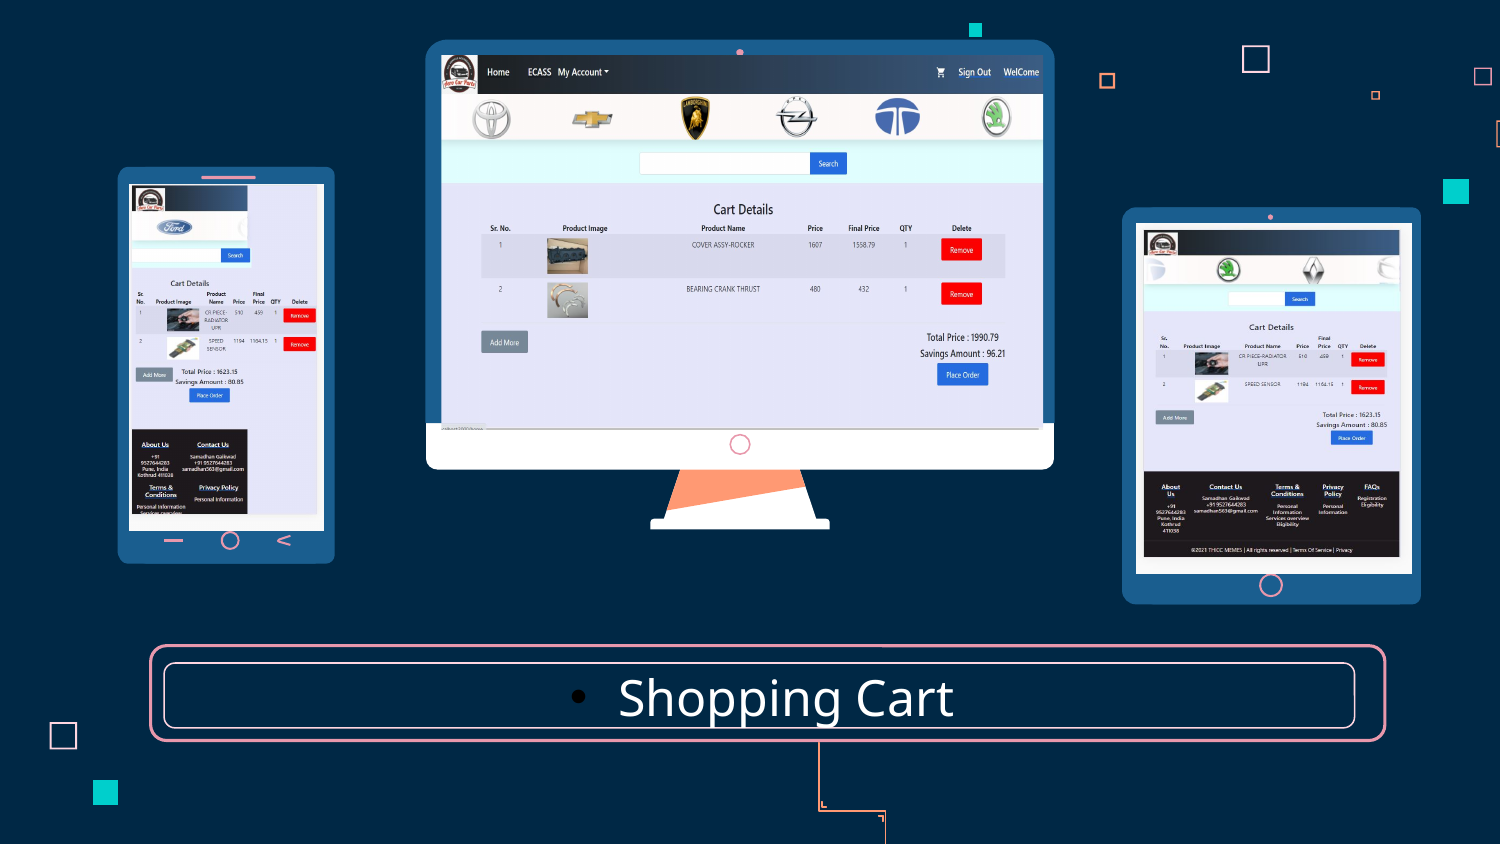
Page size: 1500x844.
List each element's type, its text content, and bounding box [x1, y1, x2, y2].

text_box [812, 742, 967, 844]
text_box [1121, 207, 1422, 605]
text_box [1174, 663, 1355, 728]
picture [128, 184, 325, 532]
text_box [150, 645, 1385, 741]
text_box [425, 40, 1055, 530]
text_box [117, 166, 335, 565]
picture [1136, 223, 1412, 574]
text_box Shopping Cart [363, 659, 1174, 734]
text_box [164, 663, 363, 728]
picture [441, 54, 1044, 430]
